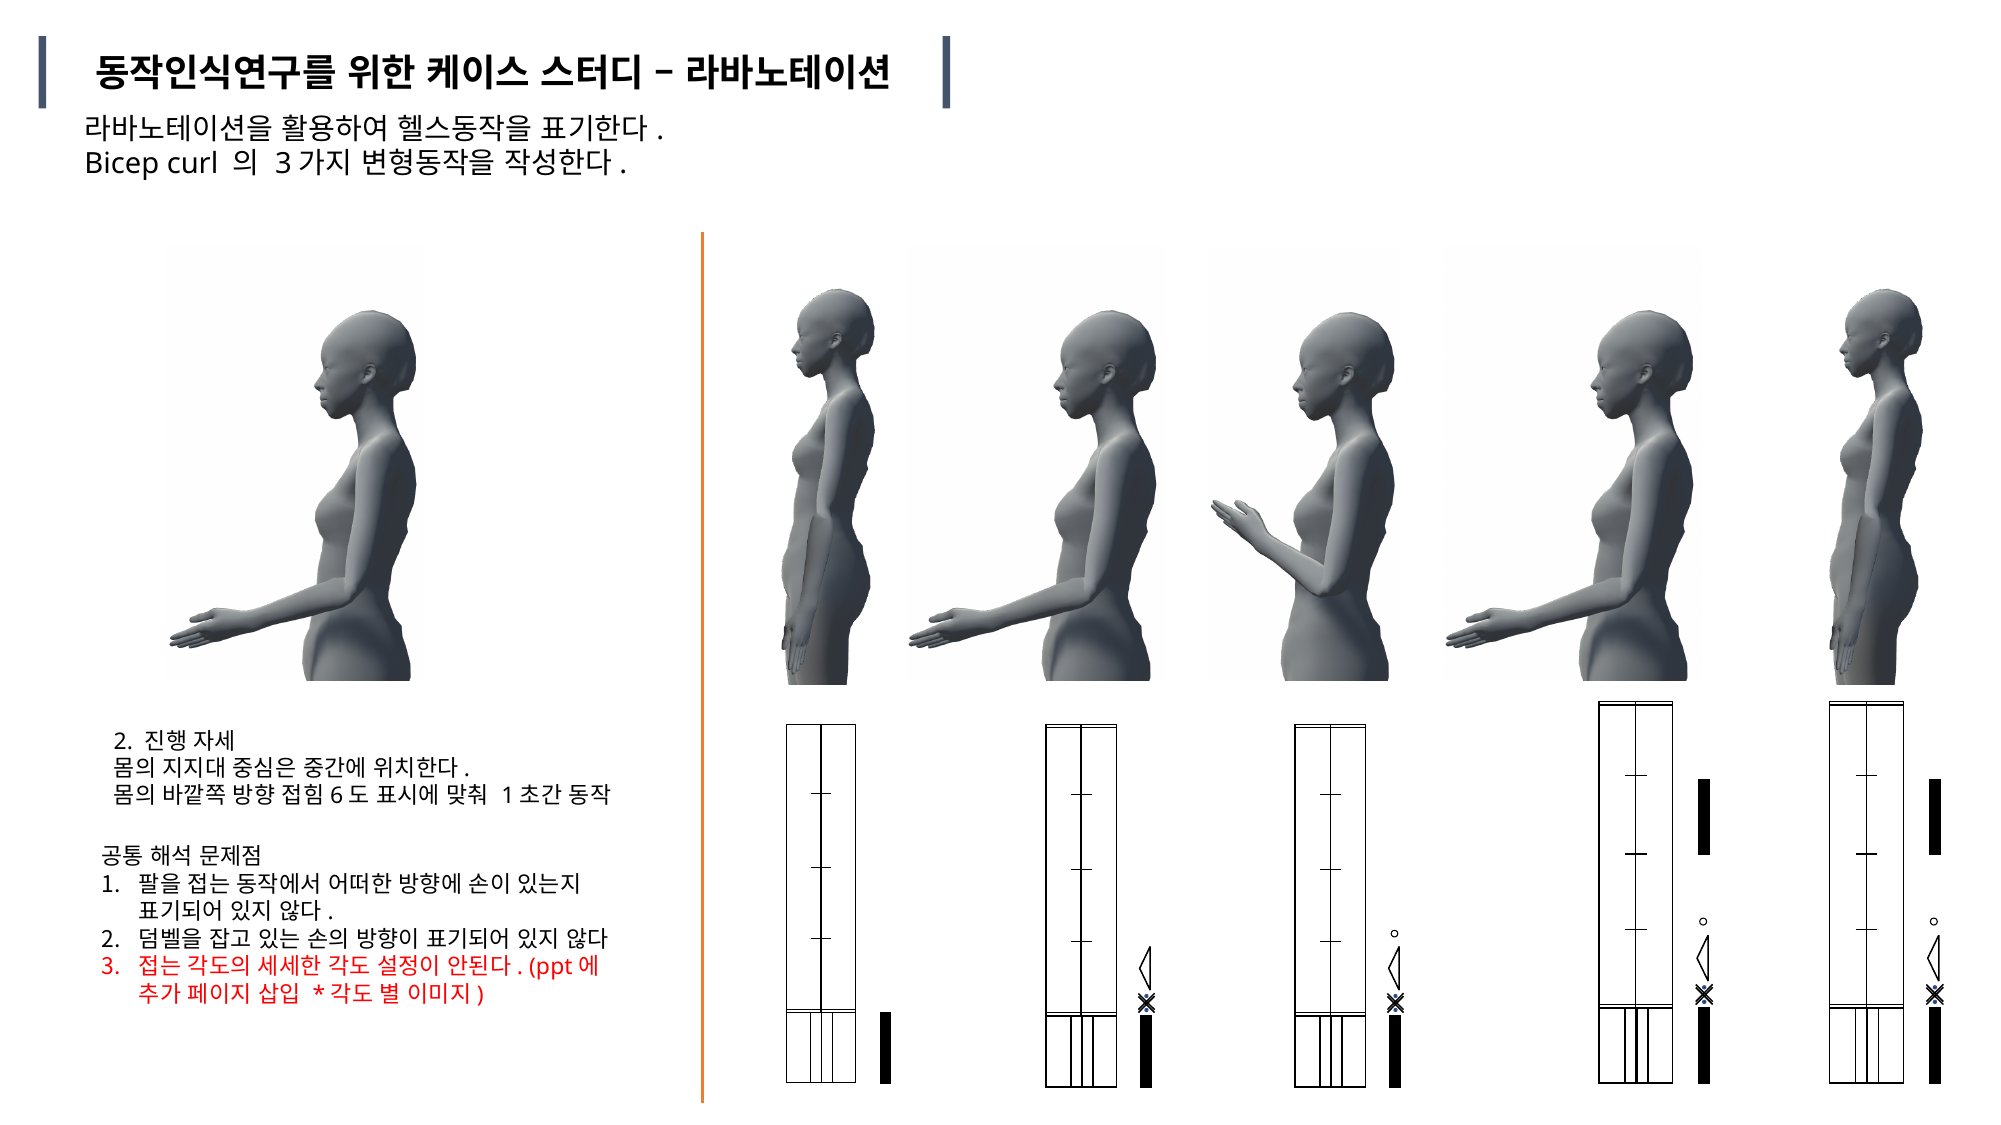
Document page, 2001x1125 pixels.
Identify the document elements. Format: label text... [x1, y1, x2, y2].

picture [1443, 245, 1702, 681]
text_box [1598, 701, 1713, 1083]
text_box 2. 진행 자세 몸의 지지대 중심은 중간에 위치한다. 몸의 바깥쪽 방향 접힘6도 표시에 맞춰 1초간 동작 [99, 718, 627, 816]
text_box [1829, 701, 1944, 1083]
picture [166, 245, 425, 681]
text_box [1295, 724, 1404, 1088]
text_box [786, 724, 856, 1083]
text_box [1046, 724, 1155, 1088]
picture [757, 283, 897, 685]
picture [905, 245, 1165, 681]
text_box 공통 해석 문제점 팔을 접는 동작에서 어떠한 방향에 손이 있는지 표기되어 있지 않다. 덤벨을 잡고 있는 손의 방향이 표기되어 있지 않다 접는 각도의 세세한 각도 설정이 안된다. (ppt에 추가 페이지 삽입 *각도 별 이미지) [86, 834, 645, 1042]
text_box [879, 1012, 892, 1084]
picture [1805, 283, 1945, 685]
picture [1207, 247, 1399, 681]
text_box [38, 36, 951, 189]
